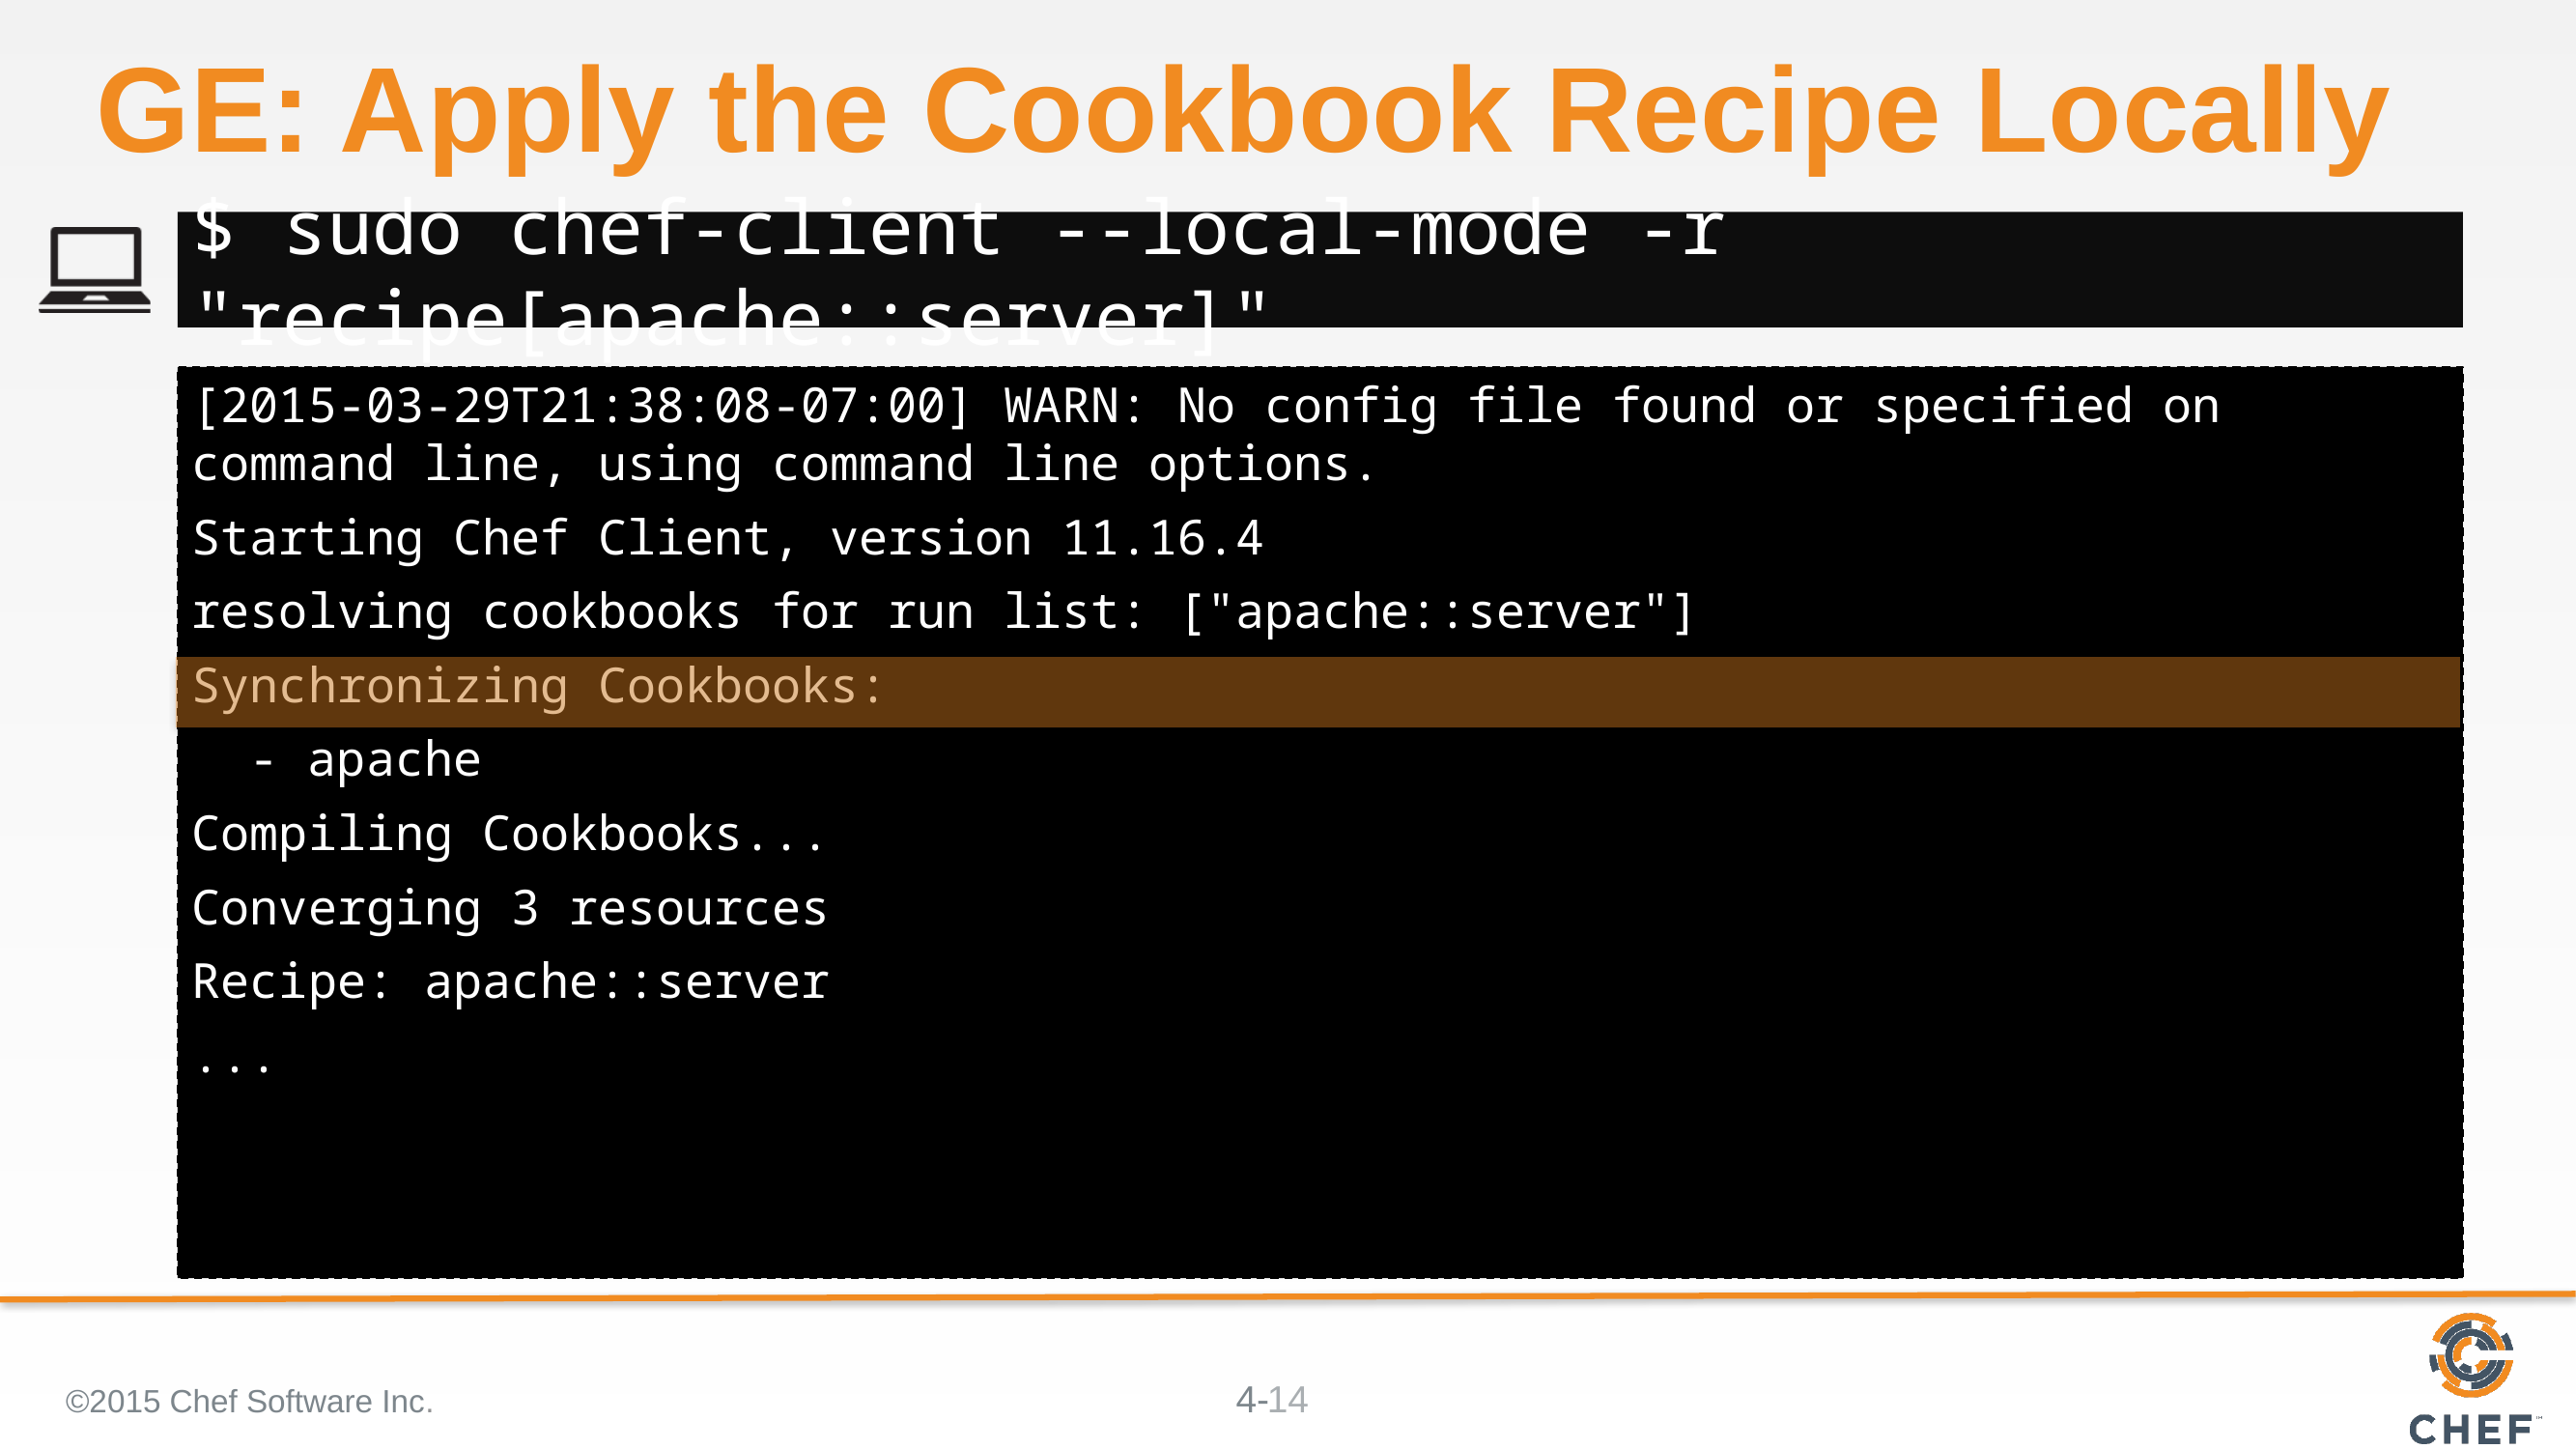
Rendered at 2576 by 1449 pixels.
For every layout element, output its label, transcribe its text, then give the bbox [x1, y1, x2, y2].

footer ©2015 Chef Software Inc. [51, 1359, 952, 1440]
list [2015-03-29T21:38:08-07:00] WARN: No config file found or specified on command line, using command line options. Starting Chef Client, version 11.16.4 resolving cookbooks for run list: ["apache::server"] Synchronizing Cookbooks: - apache Compiling Cookbooks... Converging 3 resources Recipe: apache::server ... [177, 366, 2464, 657]
slide_number 14 [998, 1359, 1578, 1437]
title GE: Apply the Cookbook Recipe Locally [96, 48, 2463, 180]
list [2015-03-29T21:38:08-07:00] WARN: No config file found or specified on command line, using command line options. Starting Chef Client, version 11.16.4 resolving cookbooks for run list: ["apache::server"] Synchronizing Cookbooks: - apache Compiling Cookbooks... Converging 3 resources Recipe: apache::server ... [177, 736, 2464, 1279]
text_box [175, 656, 2461, 728]
list $ sudo chef-client --local-mode -r "recipe[apache::server]" [177, 212, 2463, 327]
picture [2399, 1297, 2550, 1449]
